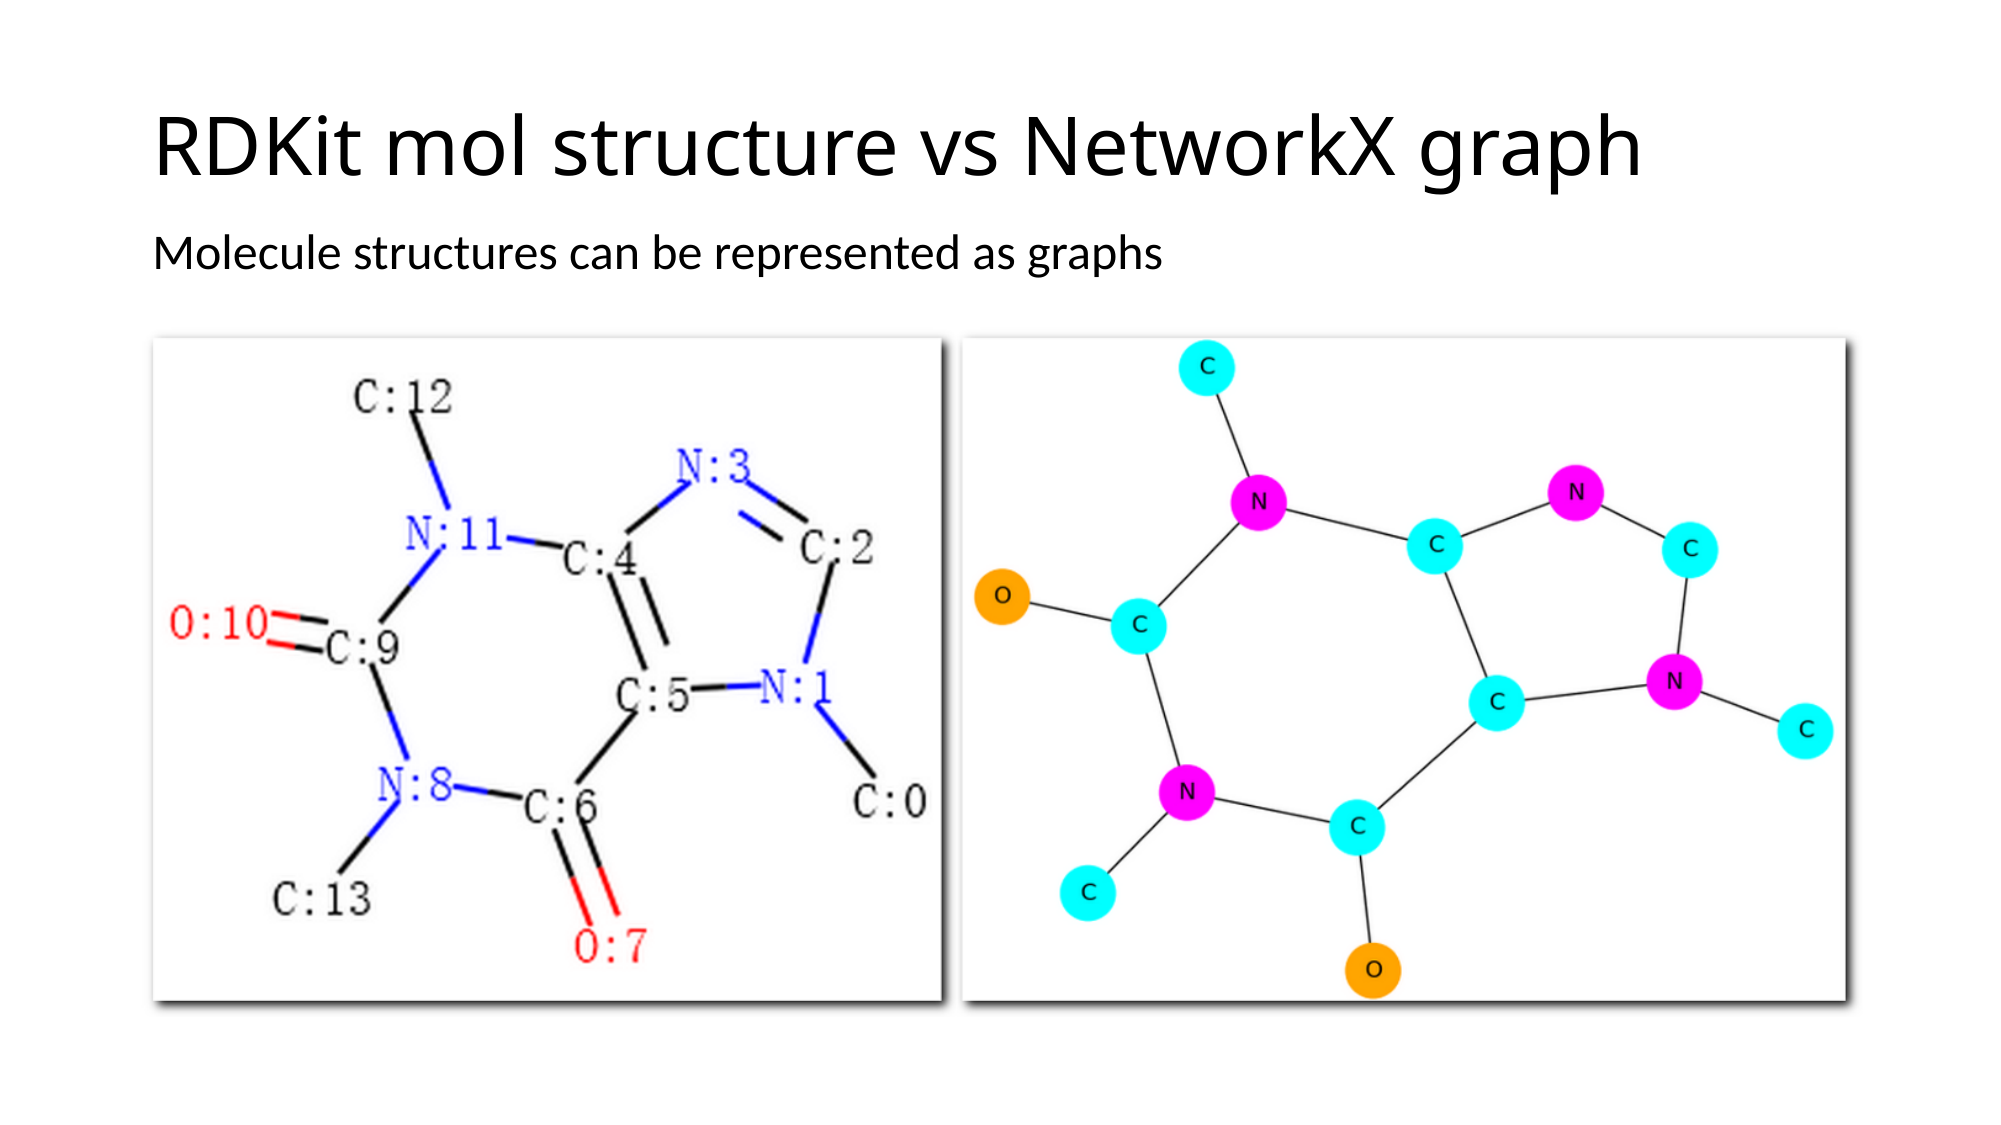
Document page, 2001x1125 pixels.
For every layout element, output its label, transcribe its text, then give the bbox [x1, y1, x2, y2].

title RDKit mol structure vs NetworkX graph [137, 47, 1863, 201]
list Molecule structures can be represented as graphs [137, 219, 1863, 289]
picture [137, 322, 1863, 1018]
